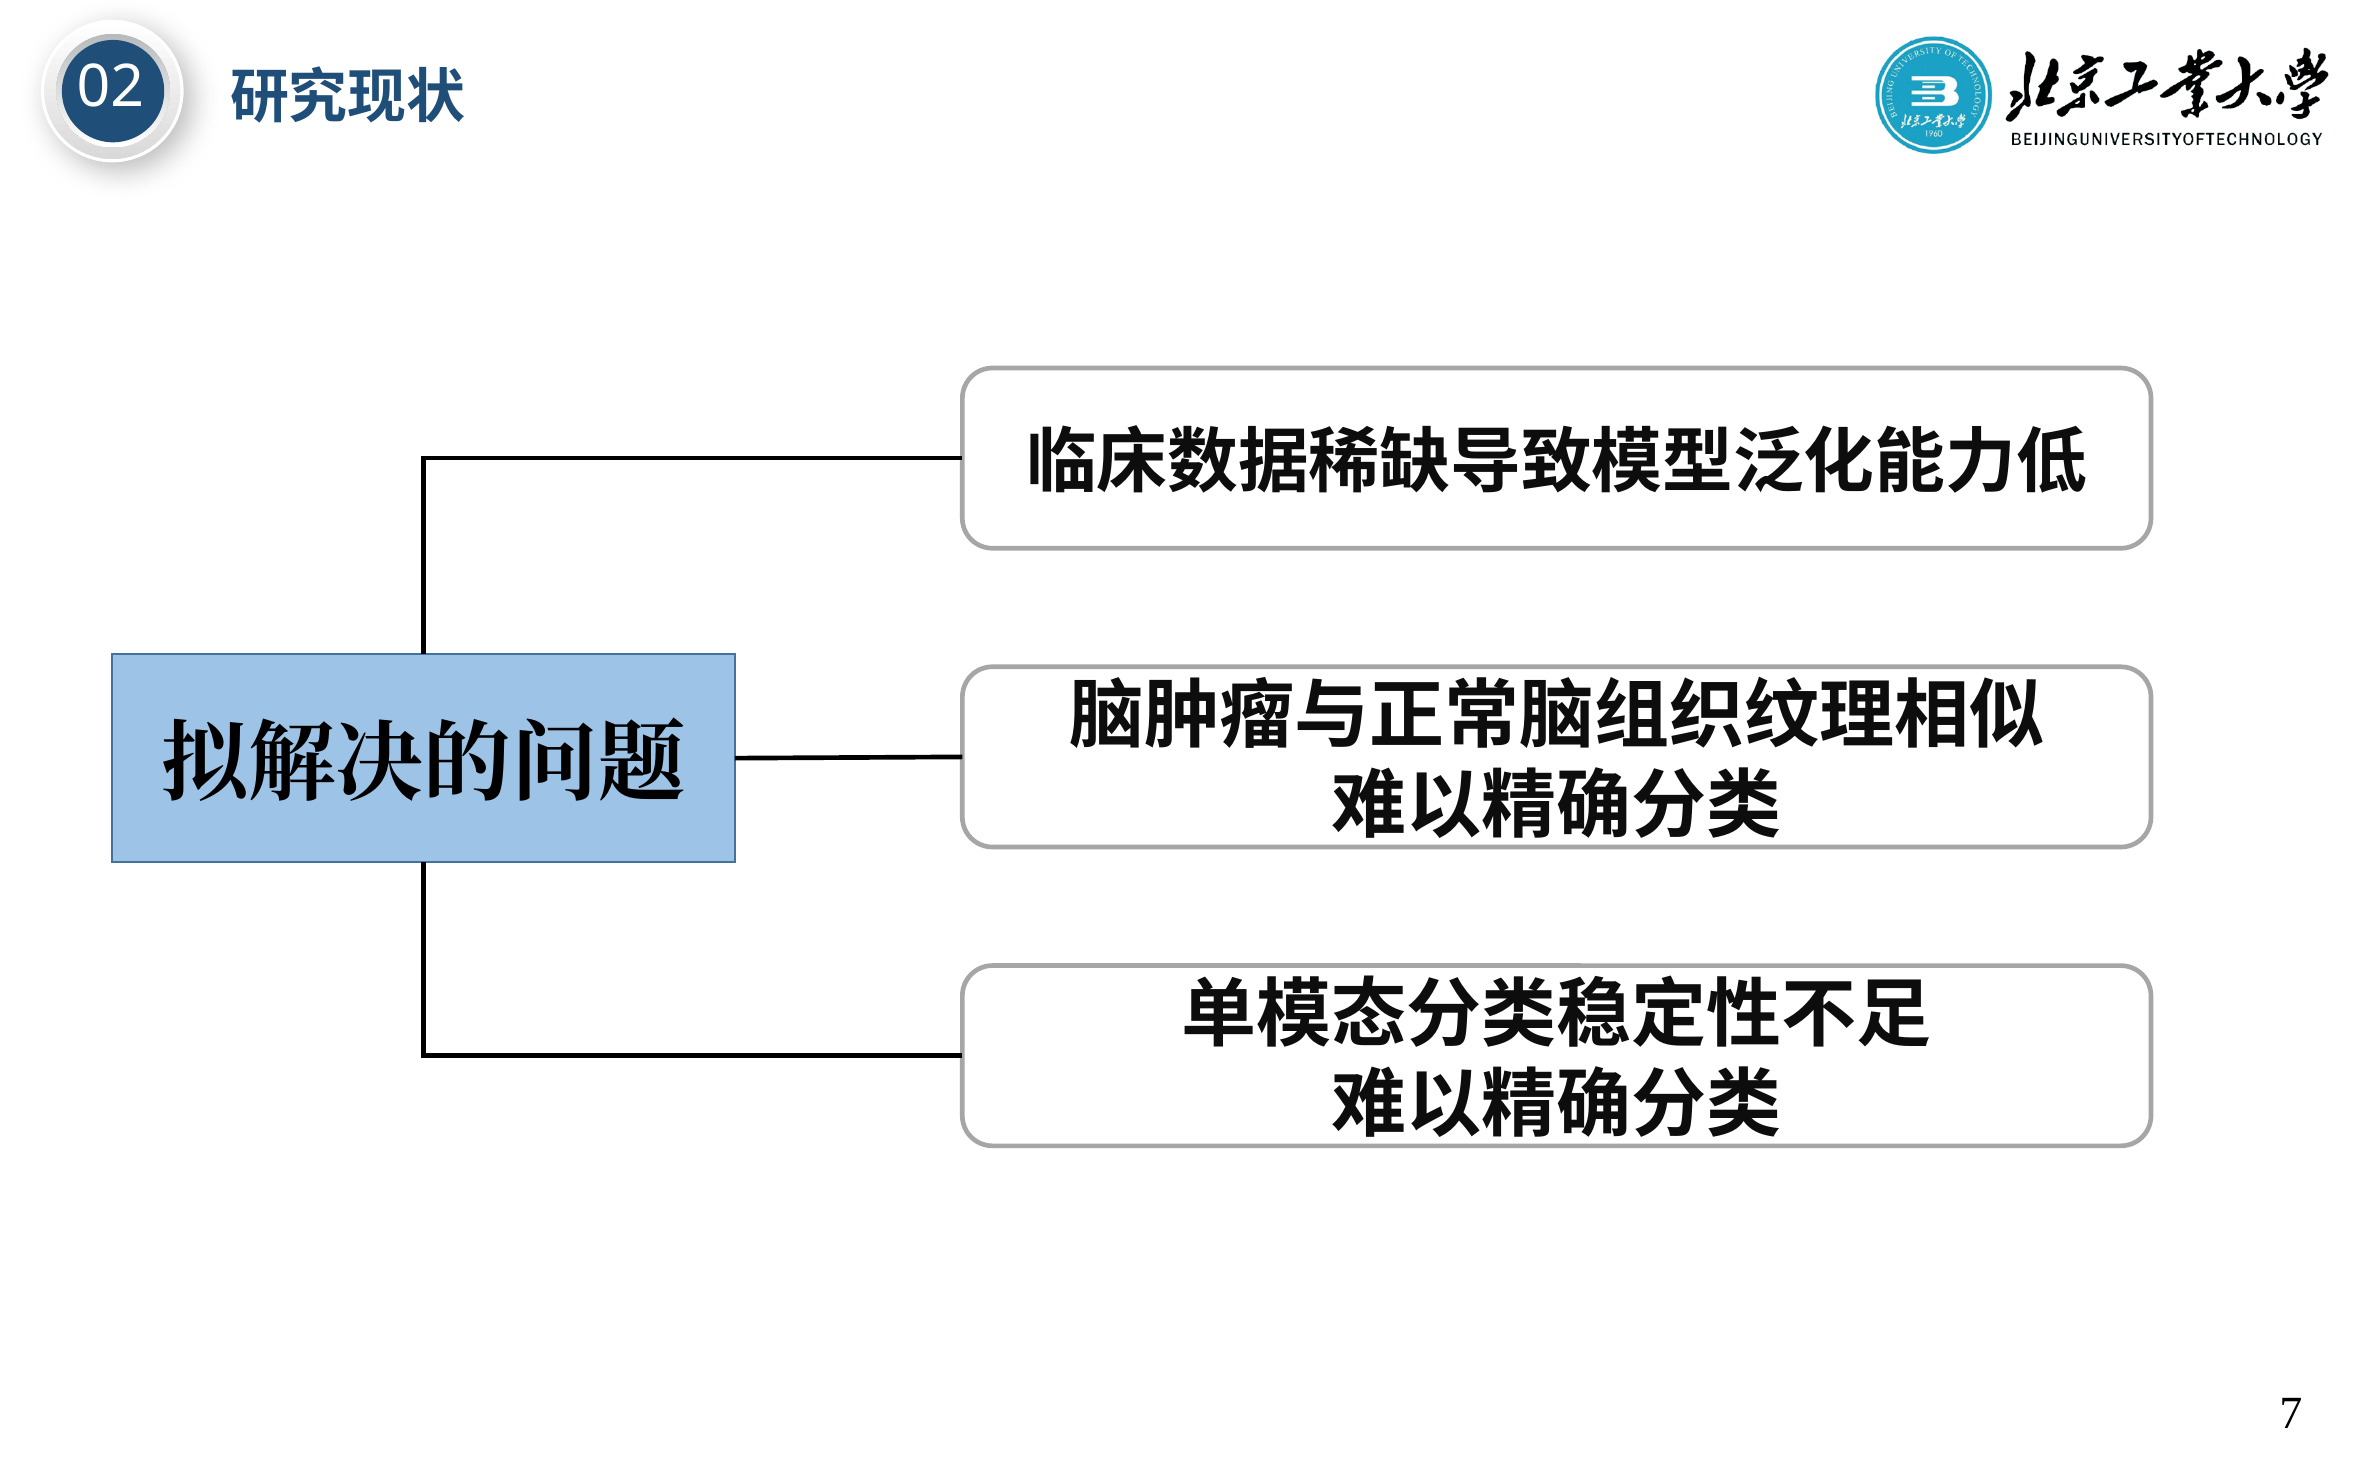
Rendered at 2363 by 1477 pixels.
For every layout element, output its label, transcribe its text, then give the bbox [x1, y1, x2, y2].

text_box 单模态分类稳定性不足 难以精确分类 [961, 964, 2153, 1147]
text_box 临床数据稀缺导致模型泛化能力低 [961, 366, 2153, 550]
text_box 拟解决的问题 [111, 653, 596, 863]
picture [1869, 30, 2341, 159]
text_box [41, 21, 625, 161]
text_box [595, 286, 792, 826]
text_box 7 [2264, 1374, 2341, 1445]
text_box 脑肿瘤与正常脑组织纹理相似 难以精确分类 [961, 665, 2153, 849]
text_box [596, 689, 790, 1229]
